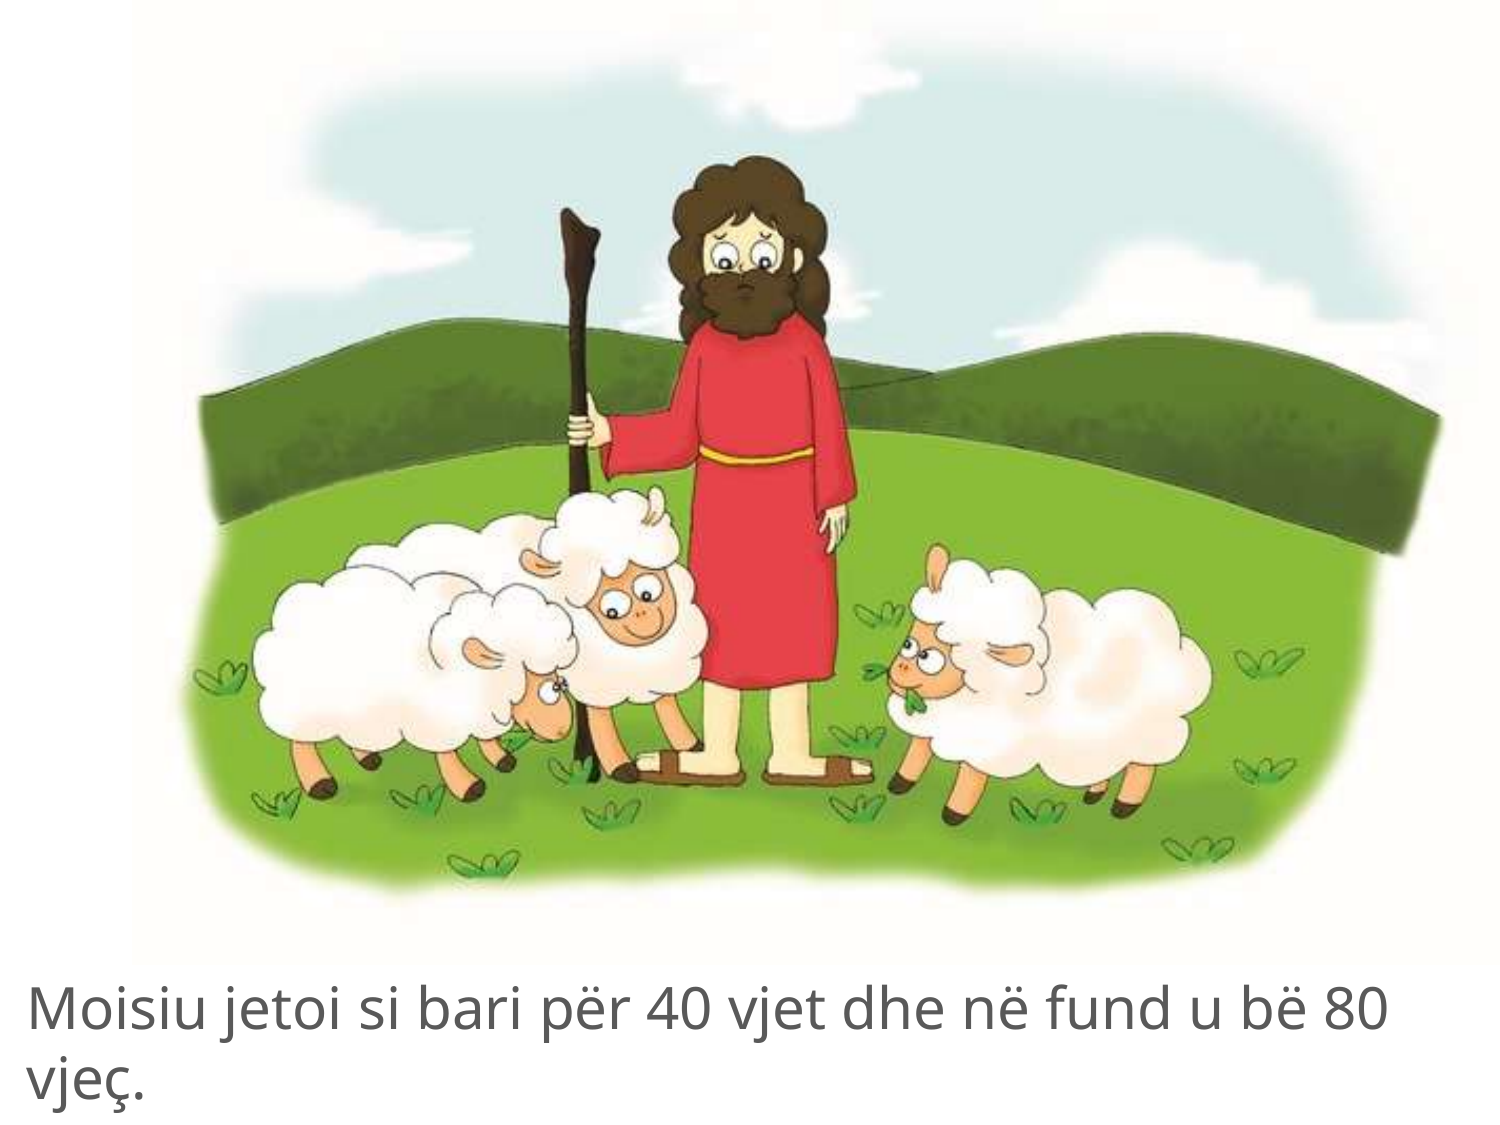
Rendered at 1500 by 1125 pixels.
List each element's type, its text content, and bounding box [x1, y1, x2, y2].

picture [132, 0, 1500, 965]
text_box Moisiu jetoi si bari për 40 vjet dhe në fund u bë 80 vjeç. [11, 964, 1498, 1119]
